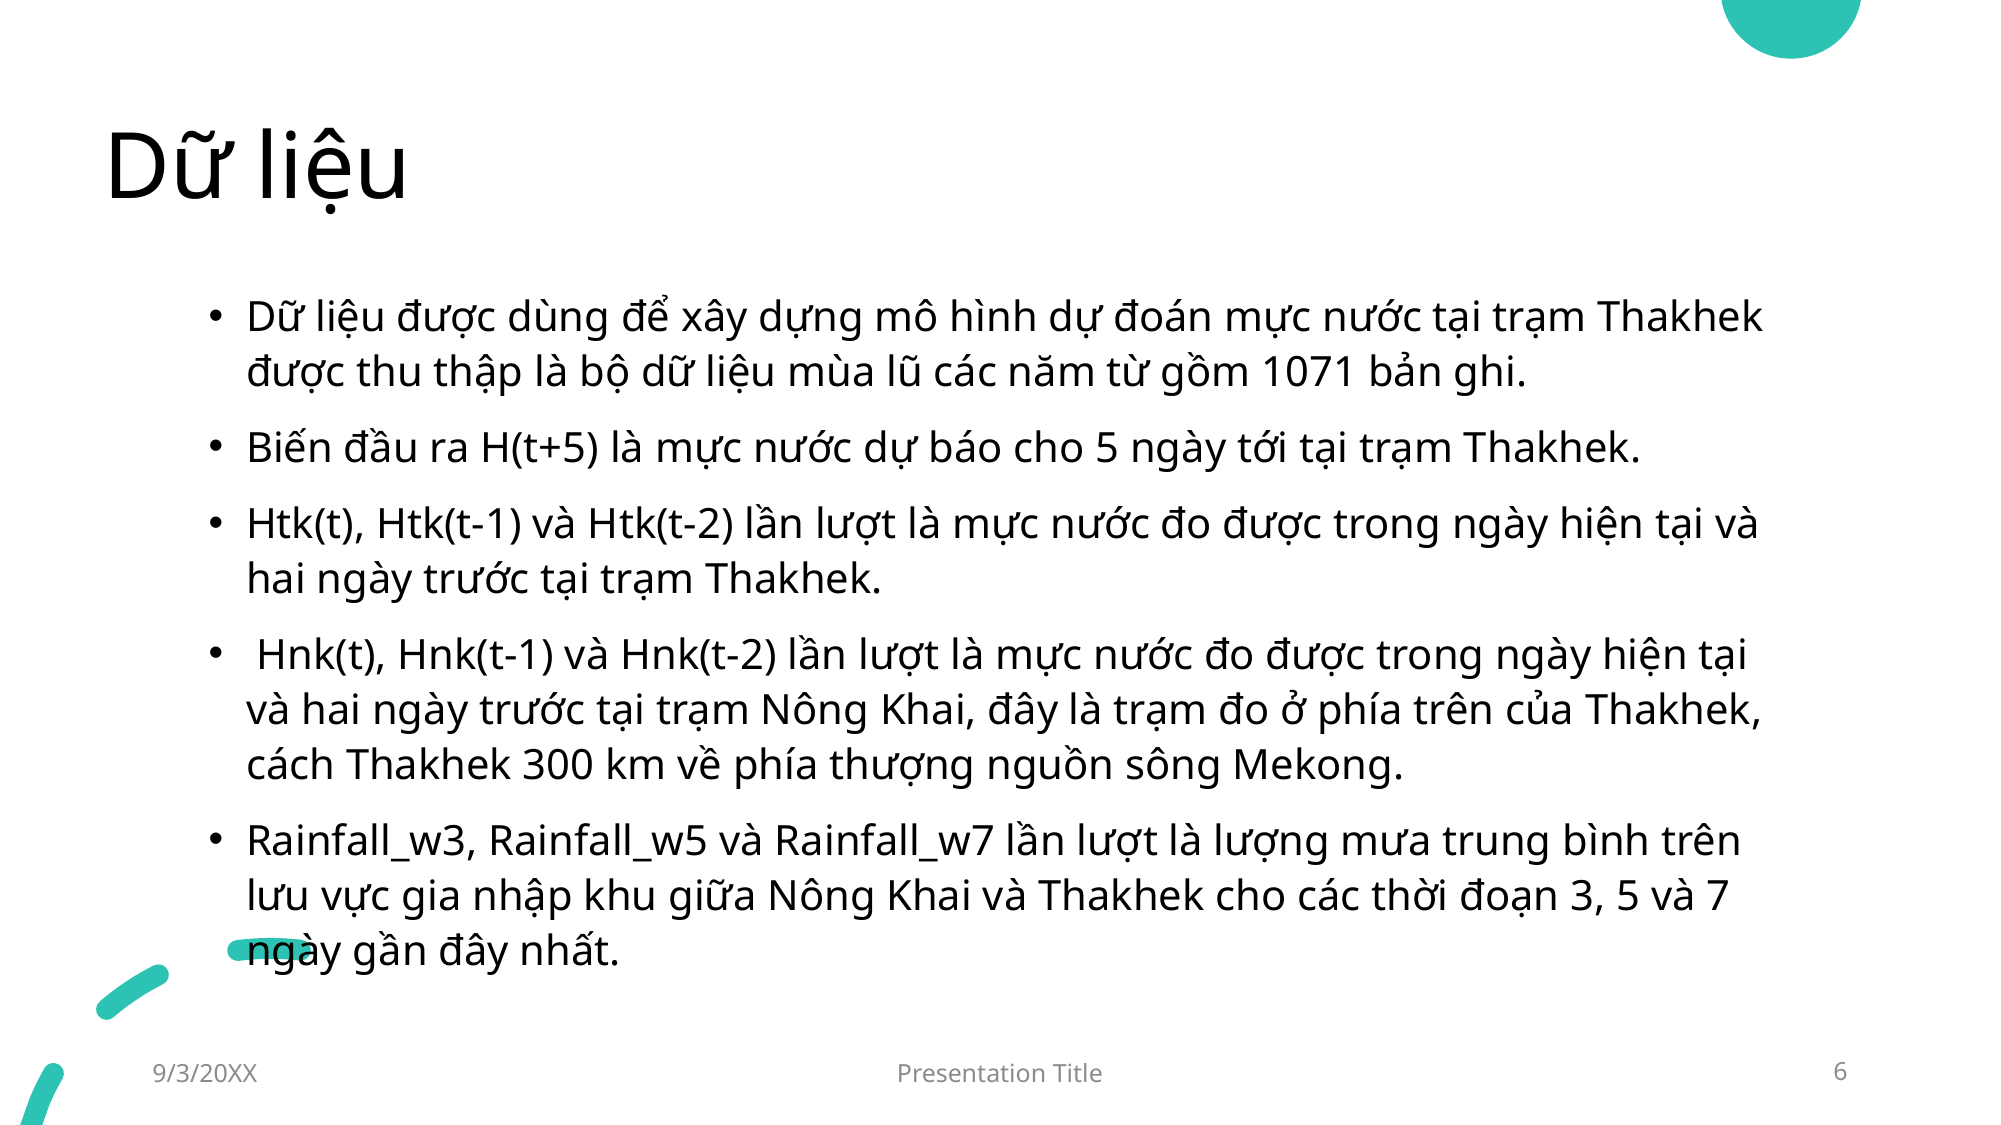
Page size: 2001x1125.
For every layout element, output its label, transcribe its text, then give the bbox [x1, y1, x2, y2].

list Dữ liệu được dùng để xây dựng mô hình dự đoán mực nước tại trạm Thakhek được thu thập là bộ dữ liệu mùa lũ các năm từ gồm 1071 bản ghi. Biến đầu ra H(t+5) là mực nước dự báo cho 5 ngày tới tại trạm Thakhek. Htk(t), Htk(t-1) và Htk(t-2) lần lượt là mực nước đo được trong ngày hiện tại và hai ngày trước tại trạm Thakhek. Hnk(t), Hnk(t-1) và Hnk(t-2) lần lượt là mực nước đo được trong ngày hiện tại và hai ngày trước tại trạm Nông Khai, đây là trạm đo ở phía trên của Thakhek, cách Thakhek 300 km về phía thượng nguồn sông Mekong. Rainfall_w3, Rainfall_w5 và Rainfall_w7 lần lượt là lượng mưa trung bình trên lưu vực gia nhập khu giữa Nông Khai và Thakhek cho các thời đoạn 3, 5 và 7 ngày gần đây nhất. [193, 277, 1806, 993]
footer Presentation Title [662, 1042, 1338, 1103]
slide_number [137, 1042, 588, 1103]
slide_number 6 [1412, 1042, 1863, 1103]
title Dữ liệu [88, 59, 1814, 278]
